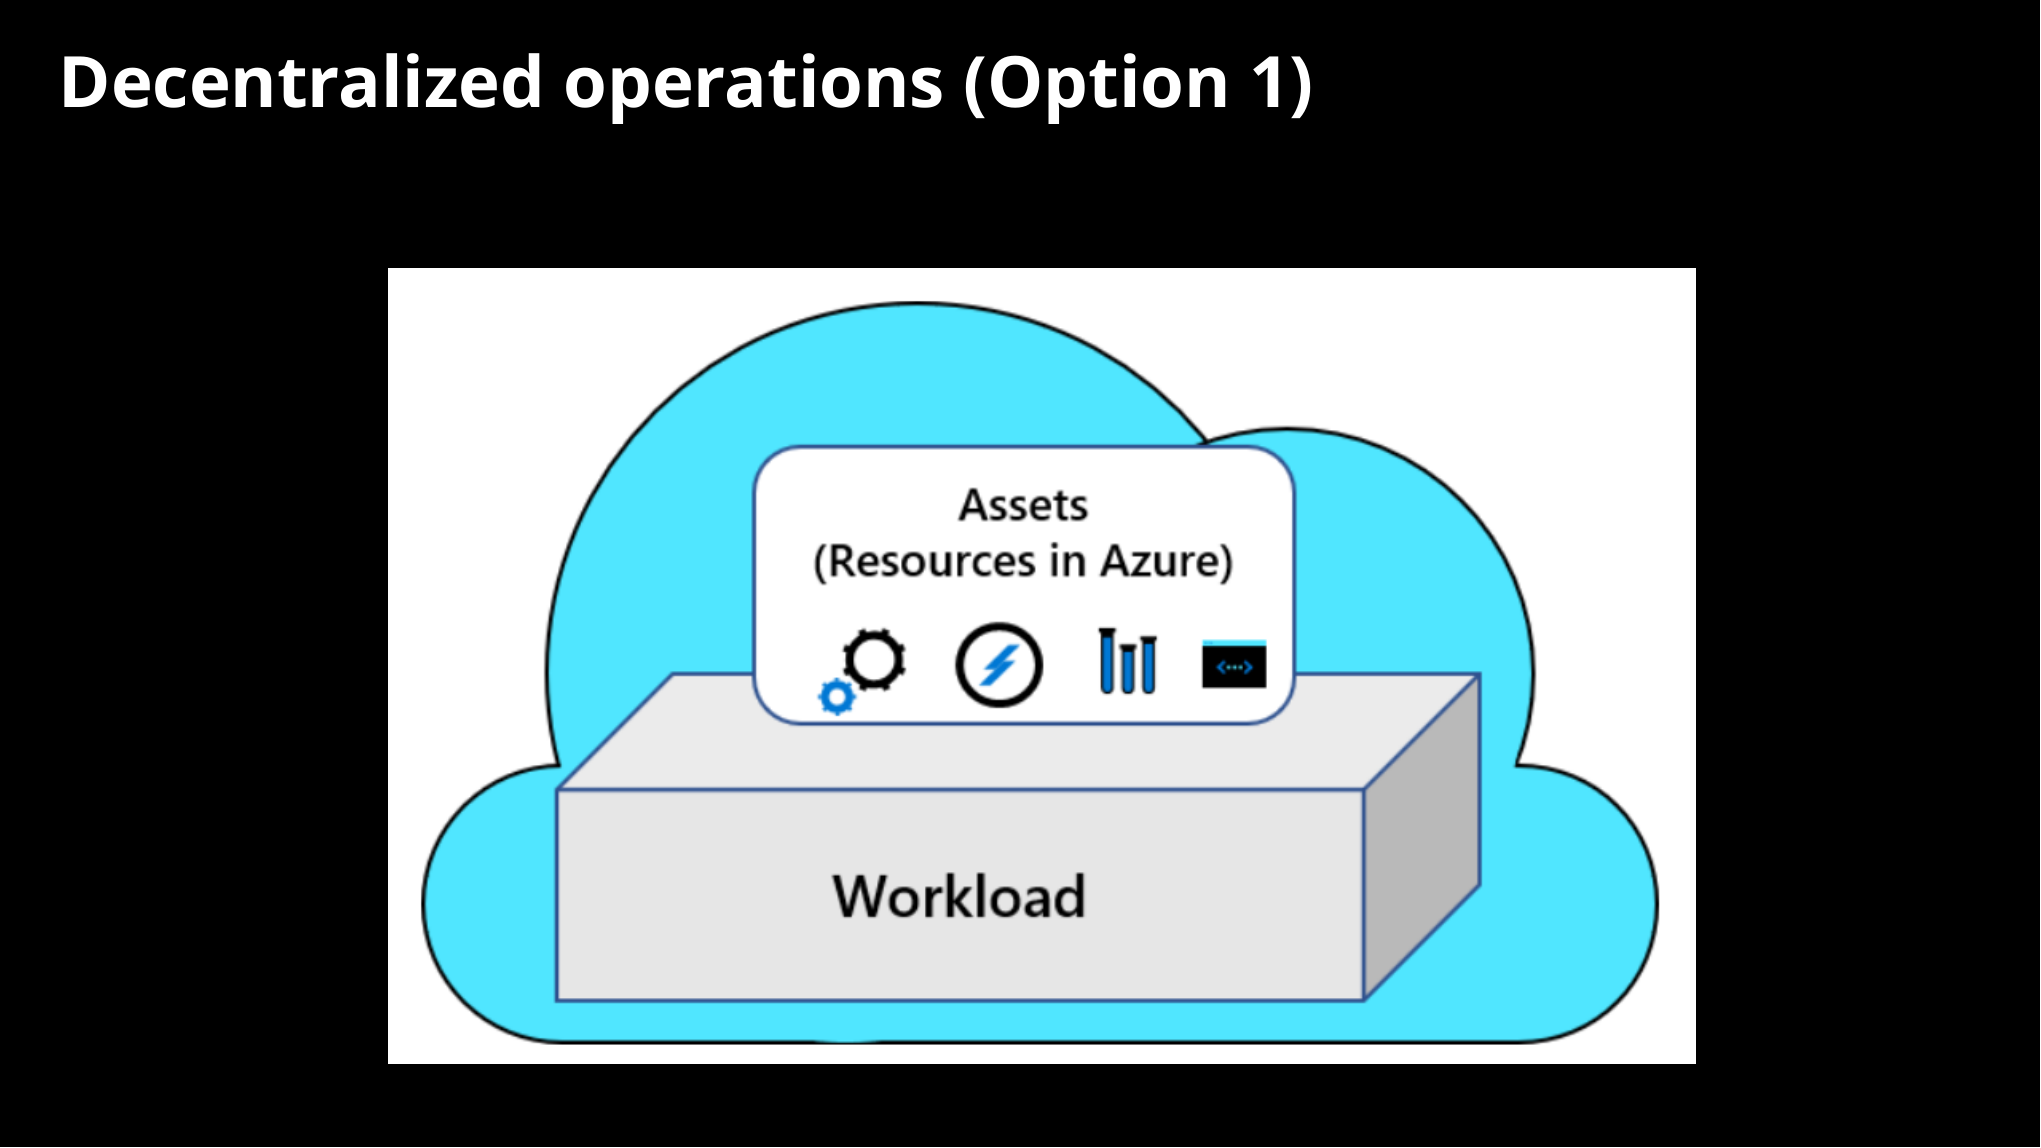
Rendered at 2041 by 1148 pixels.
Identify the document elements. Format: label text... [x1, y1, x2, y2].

picture [388, 267, 1696, 1064]
text_box Decentralized operations (Option 1) [43, 18, 1342, 144]
